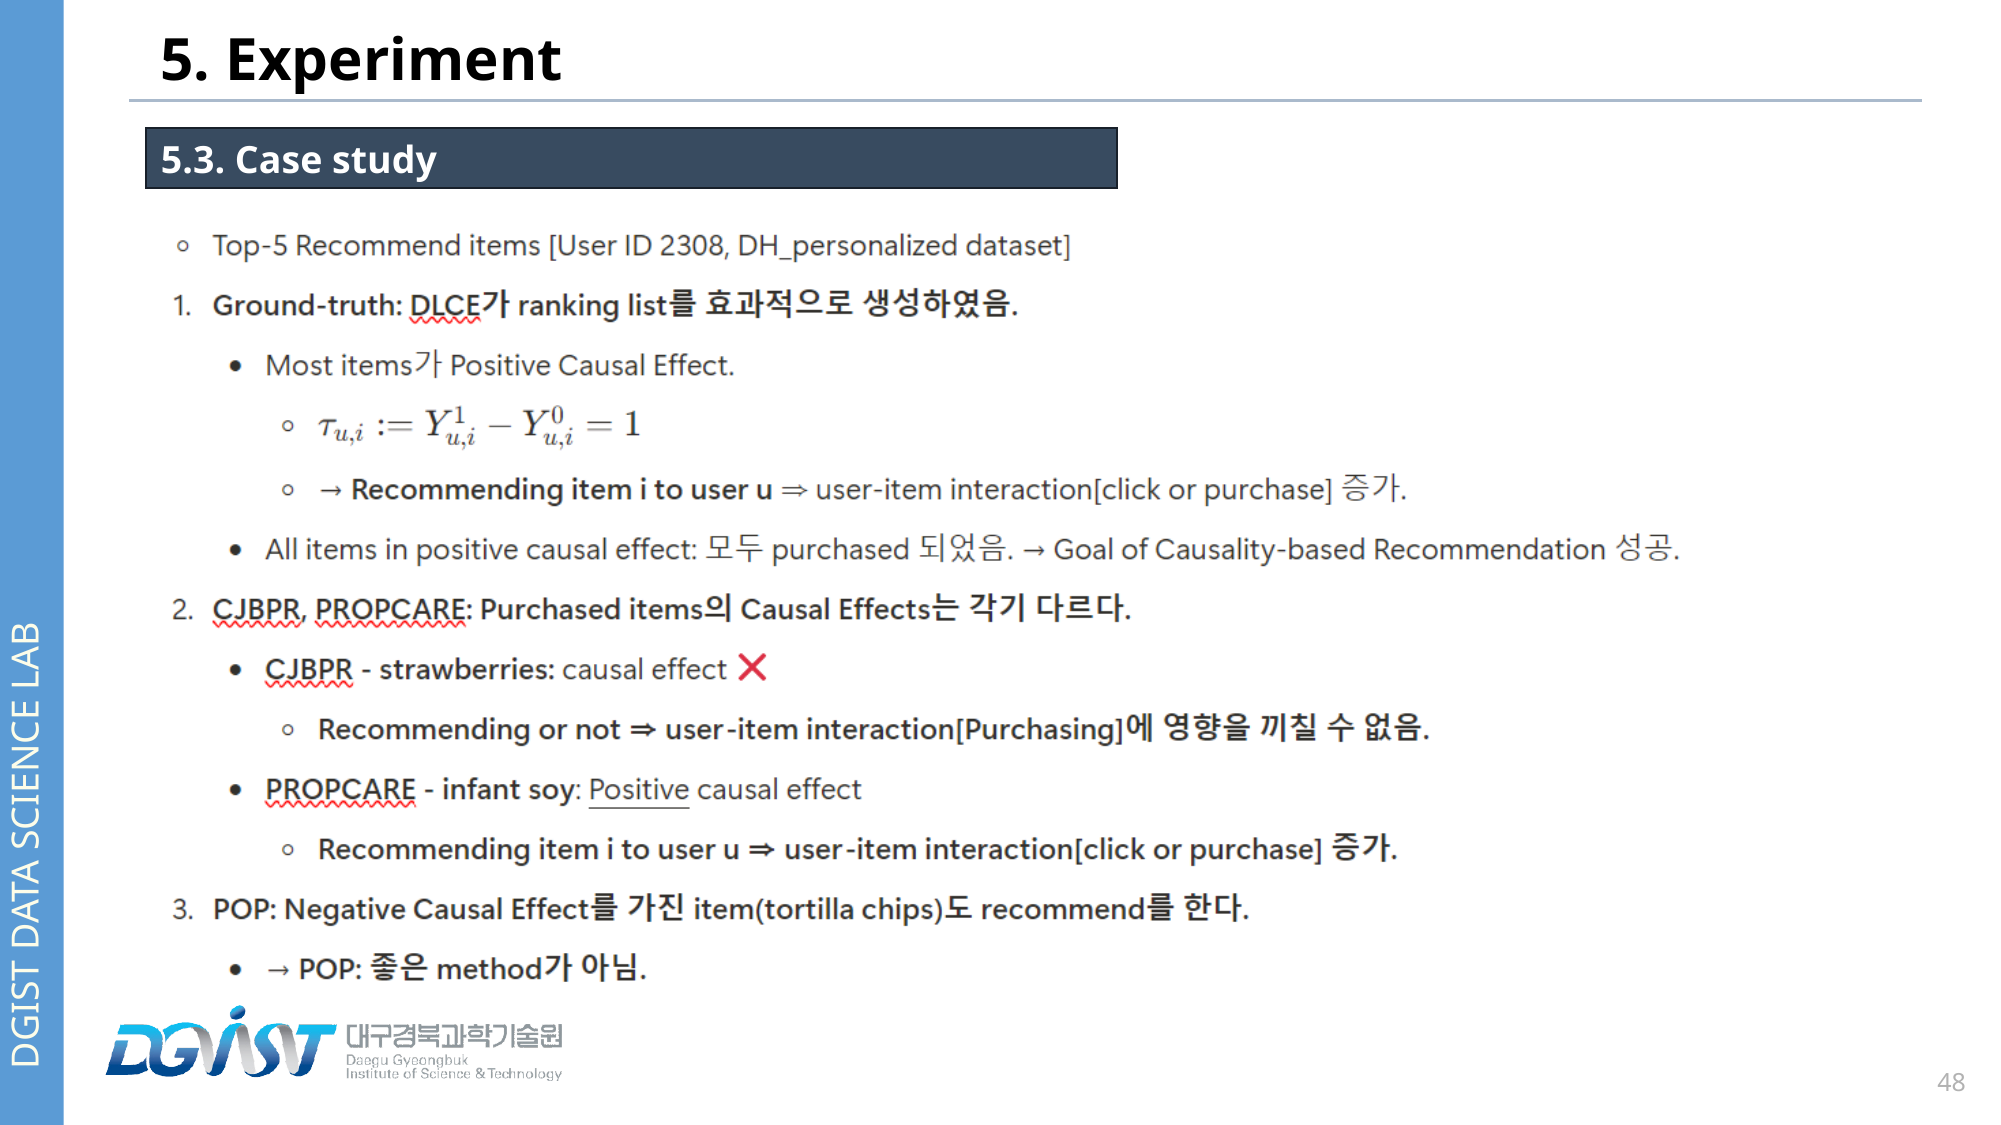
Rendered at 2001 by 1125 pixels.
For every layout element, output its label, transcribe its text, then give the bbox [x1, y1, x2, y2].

text_box 5. Experiment [146, 14, 1954, 100]
picture [105, 1005, 562, 1081]
picture [146, 216, 1682, 997]
slide_number 48 [1531, 1053, 1982, 1114]
text_box 5.3. Case study [145, 127, 1118, 189]
